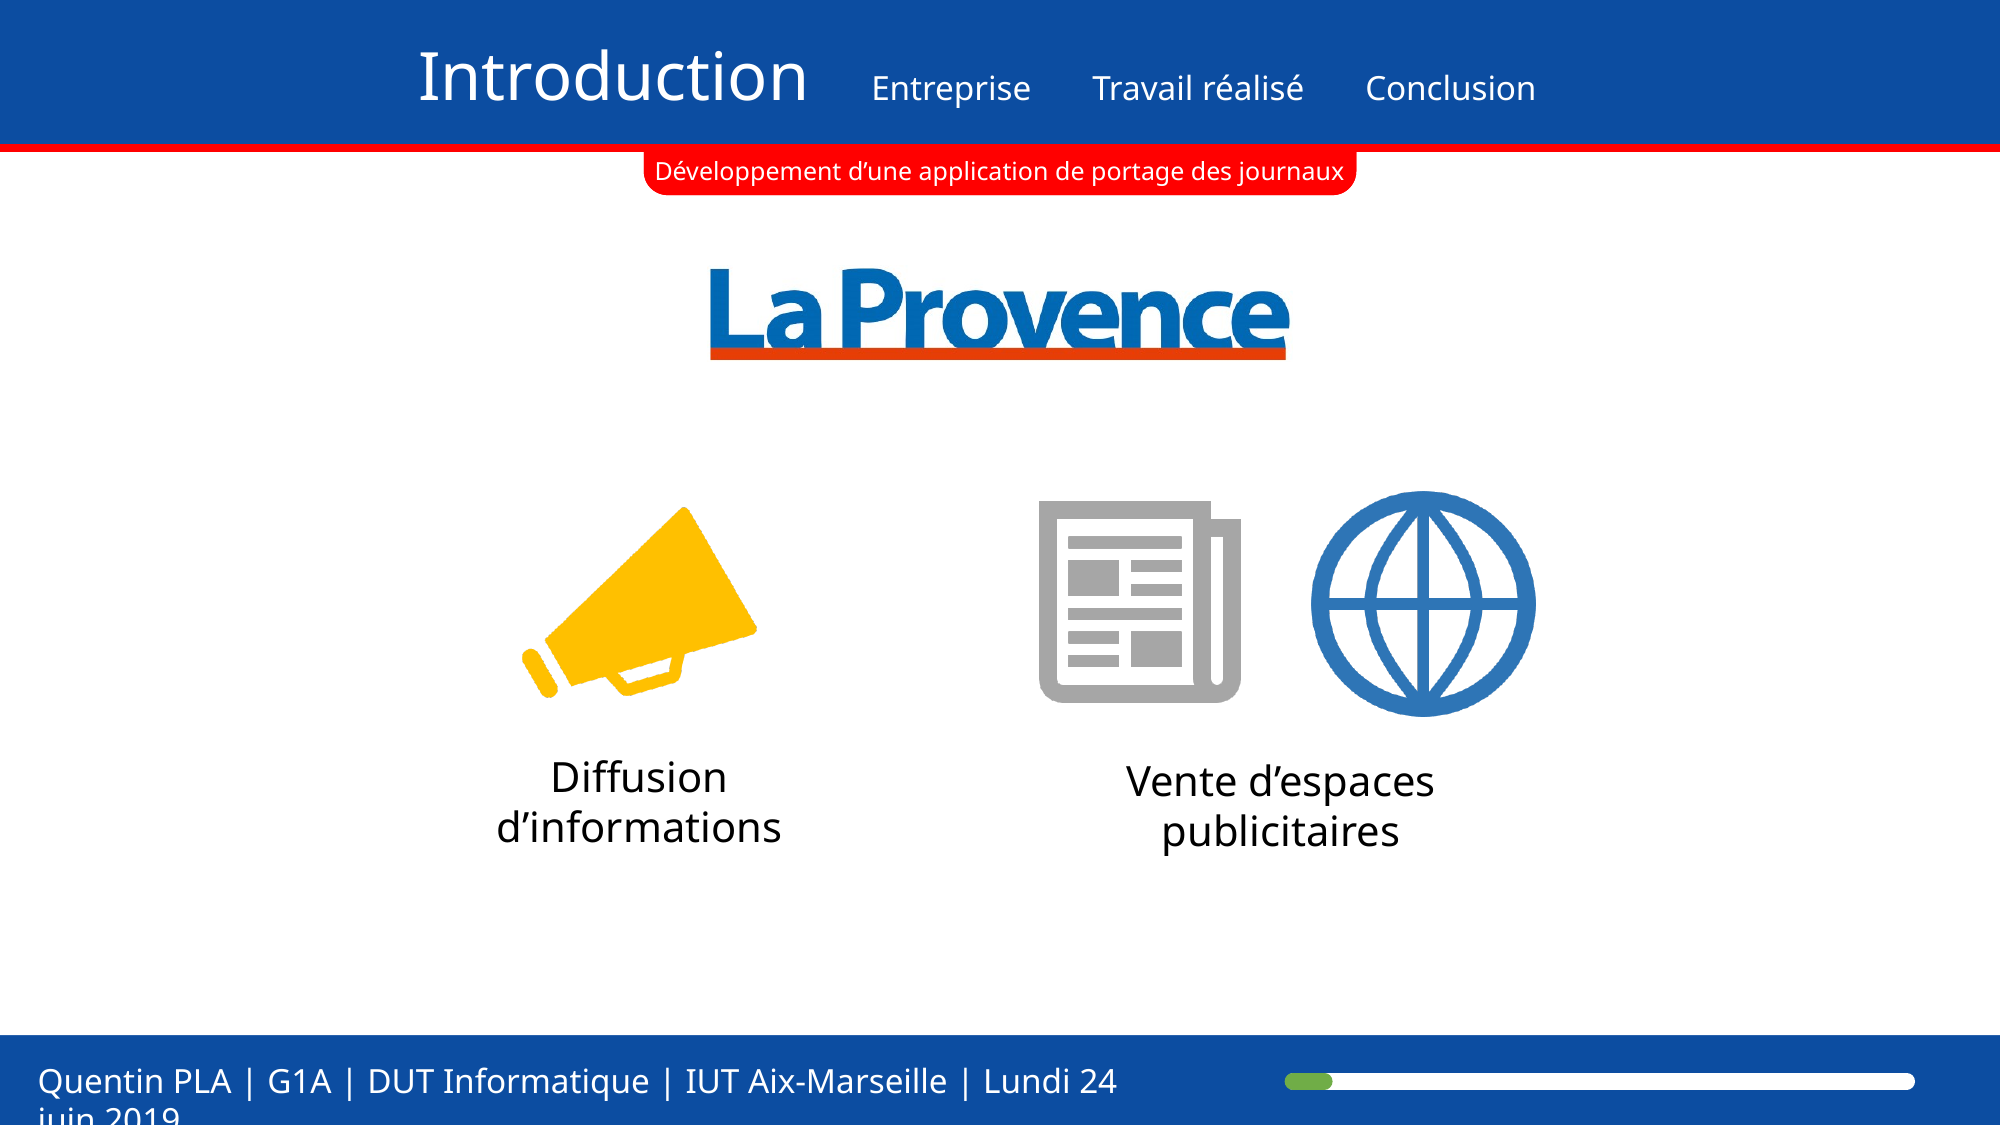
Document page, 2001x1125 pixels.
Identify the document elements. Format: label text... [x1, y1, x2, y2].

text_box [633, 147, 1367, 196]
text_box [997, 459, 1565, 864]
picture [706, 265, 1293, 362]
text_box Introduction Entreprise Travail réalisé Conclusion [79, 26, 1921, 122]
text_box [0, 0, 2000, 144]
text_box Quentin PLA | G1A | DUT Informatique | IUT Aix-Marseille | Lundi 24 juin 2019 [22, 1052, 1194, 1125]
text_box [0, 1034, 2000, 1125]
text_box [446, 459, 833, 860]
